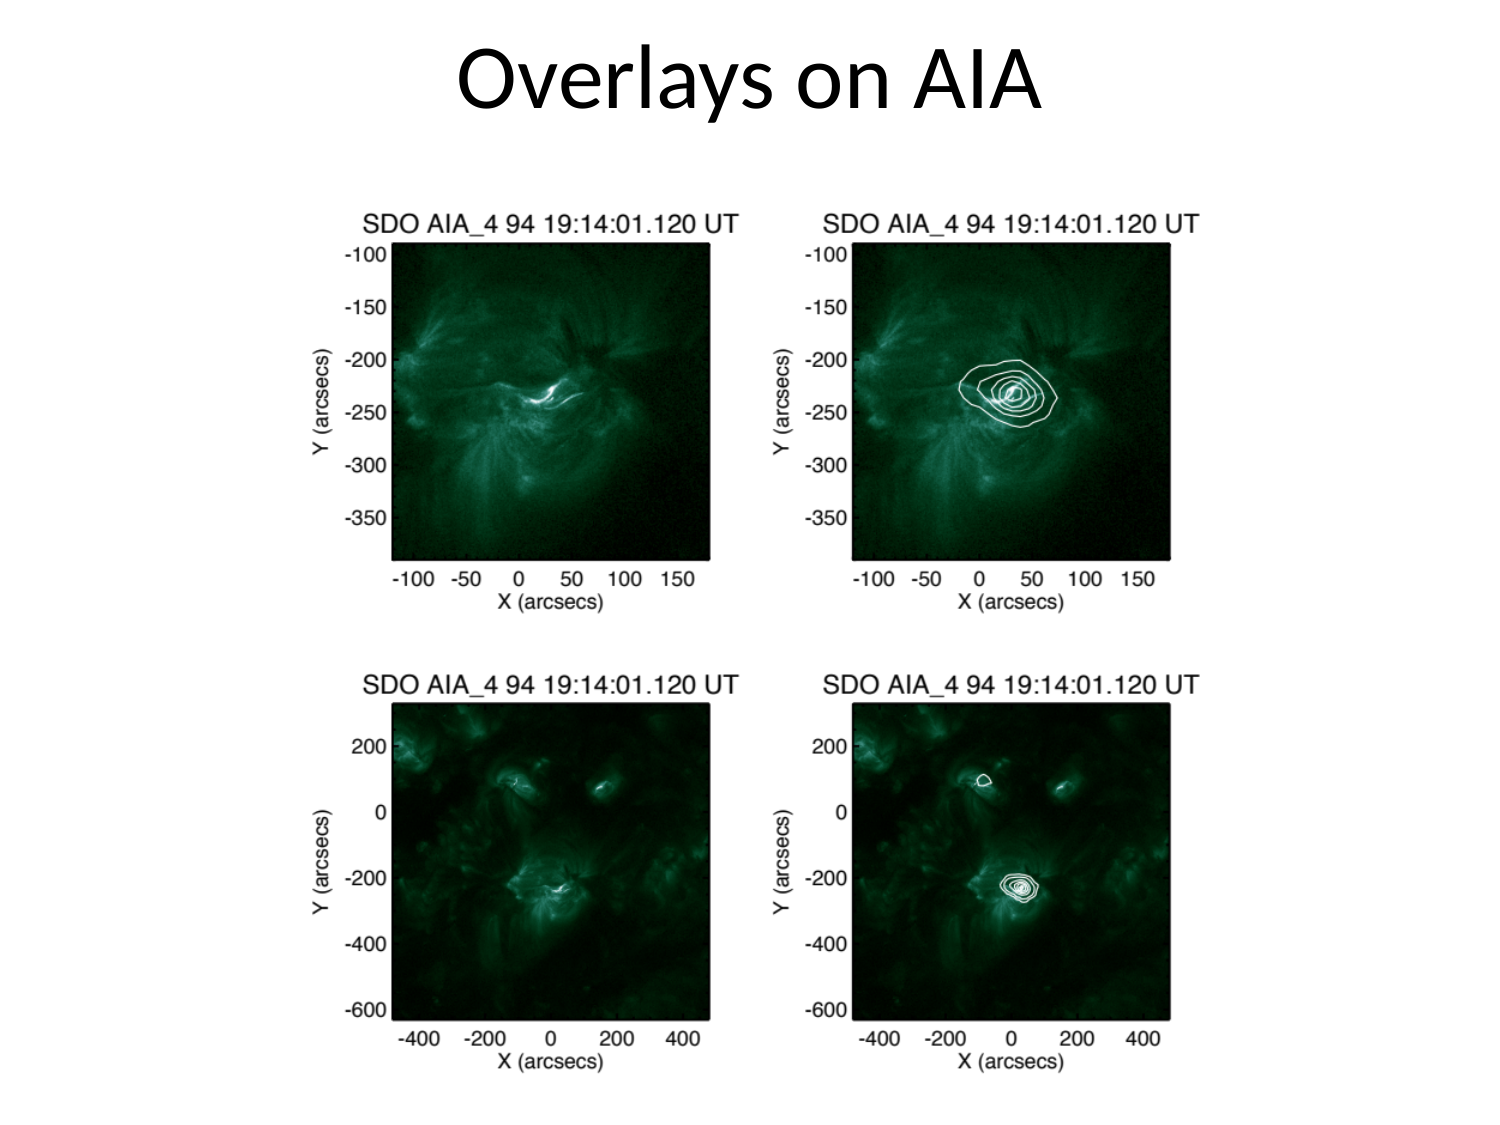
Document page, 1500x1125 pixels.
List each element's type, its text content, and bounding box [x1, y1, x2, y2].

picture [298, 202, 1210, 1088]
title Overlays on AIA [75, 3, 1425, 140]
